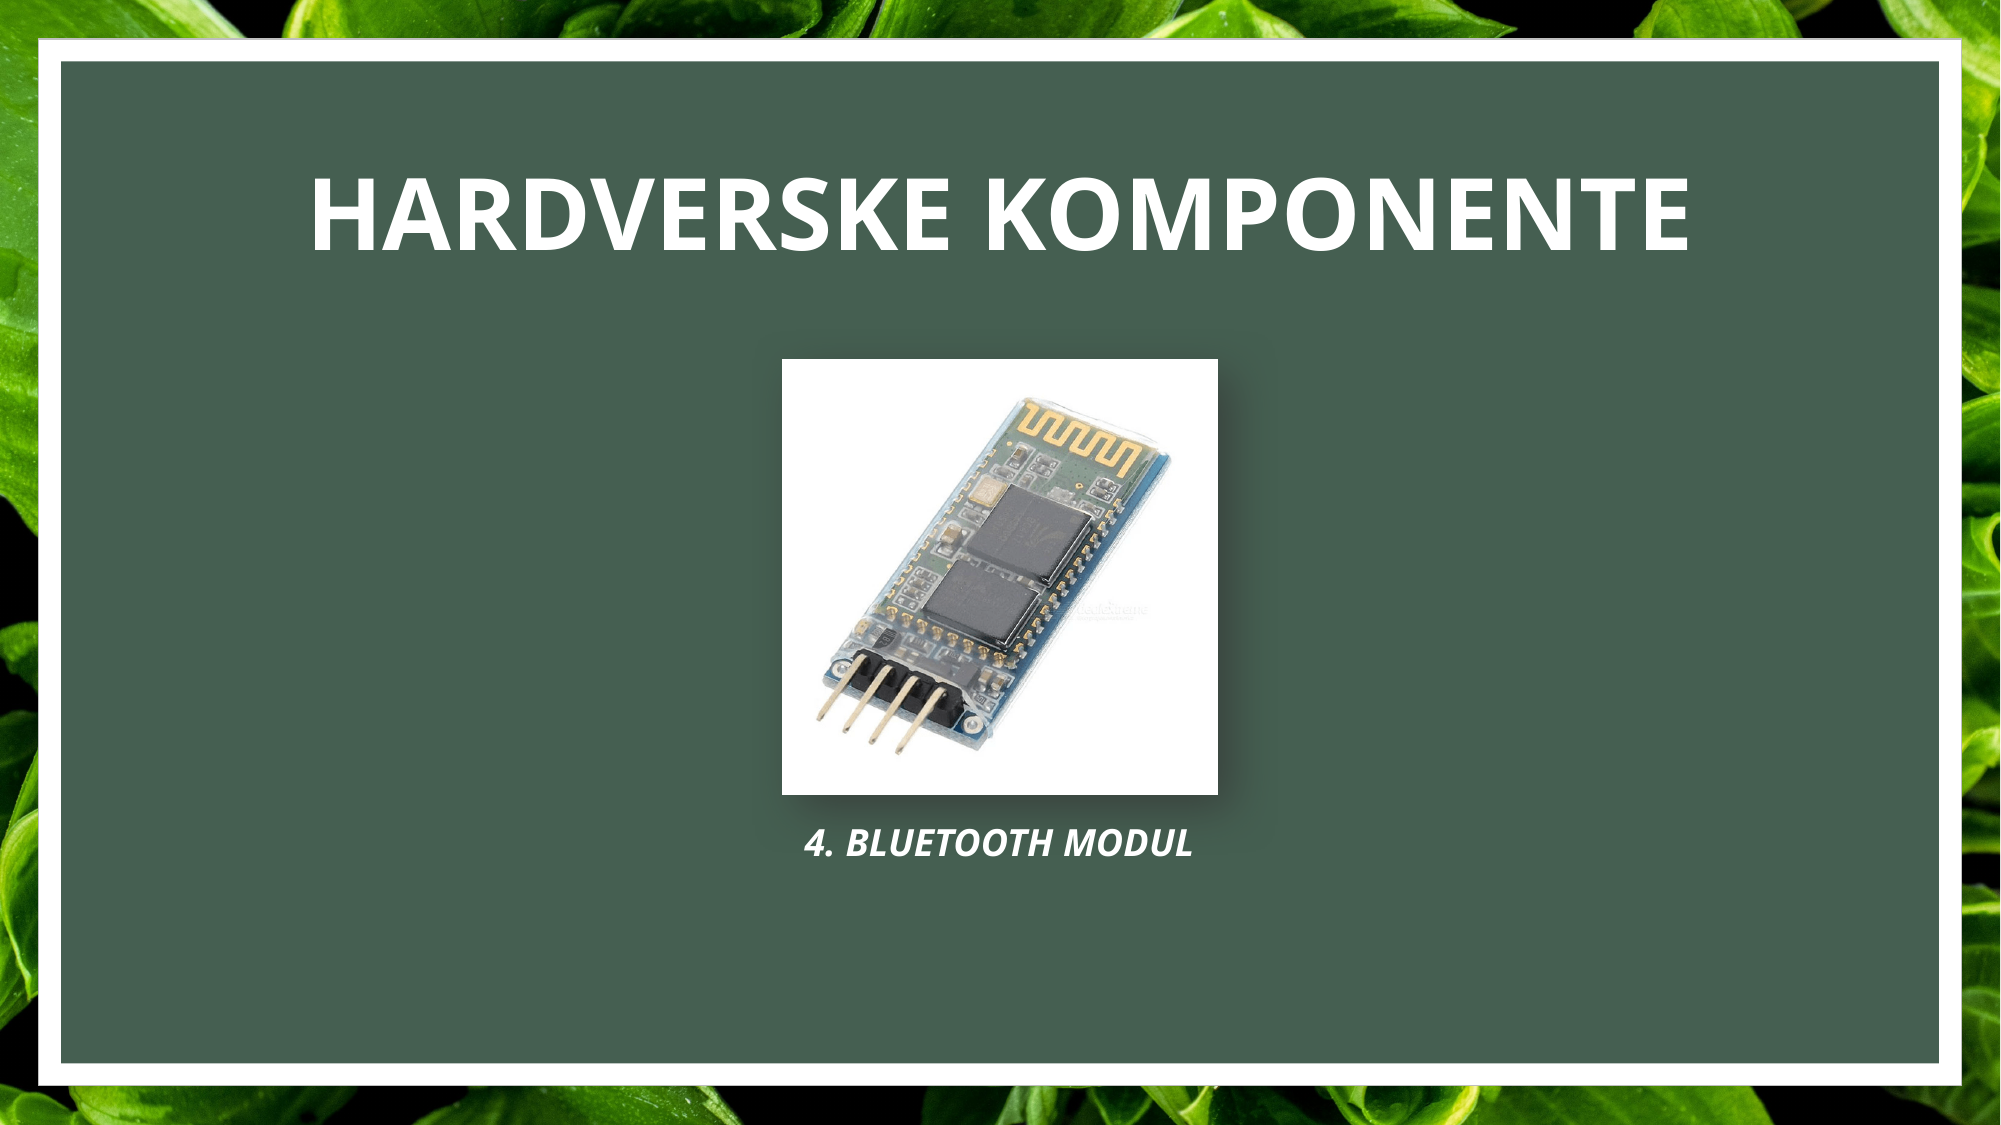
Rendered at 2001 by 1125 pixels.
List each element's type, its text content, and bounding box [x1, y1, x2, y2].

text_box 4. BLUETOOTH MODUL [789, 811, 1210, 872]
picture [0, 0, 2001, 1125]
title HARDVERSKE KOMPONENTE [174, 105, 1825, 331]
